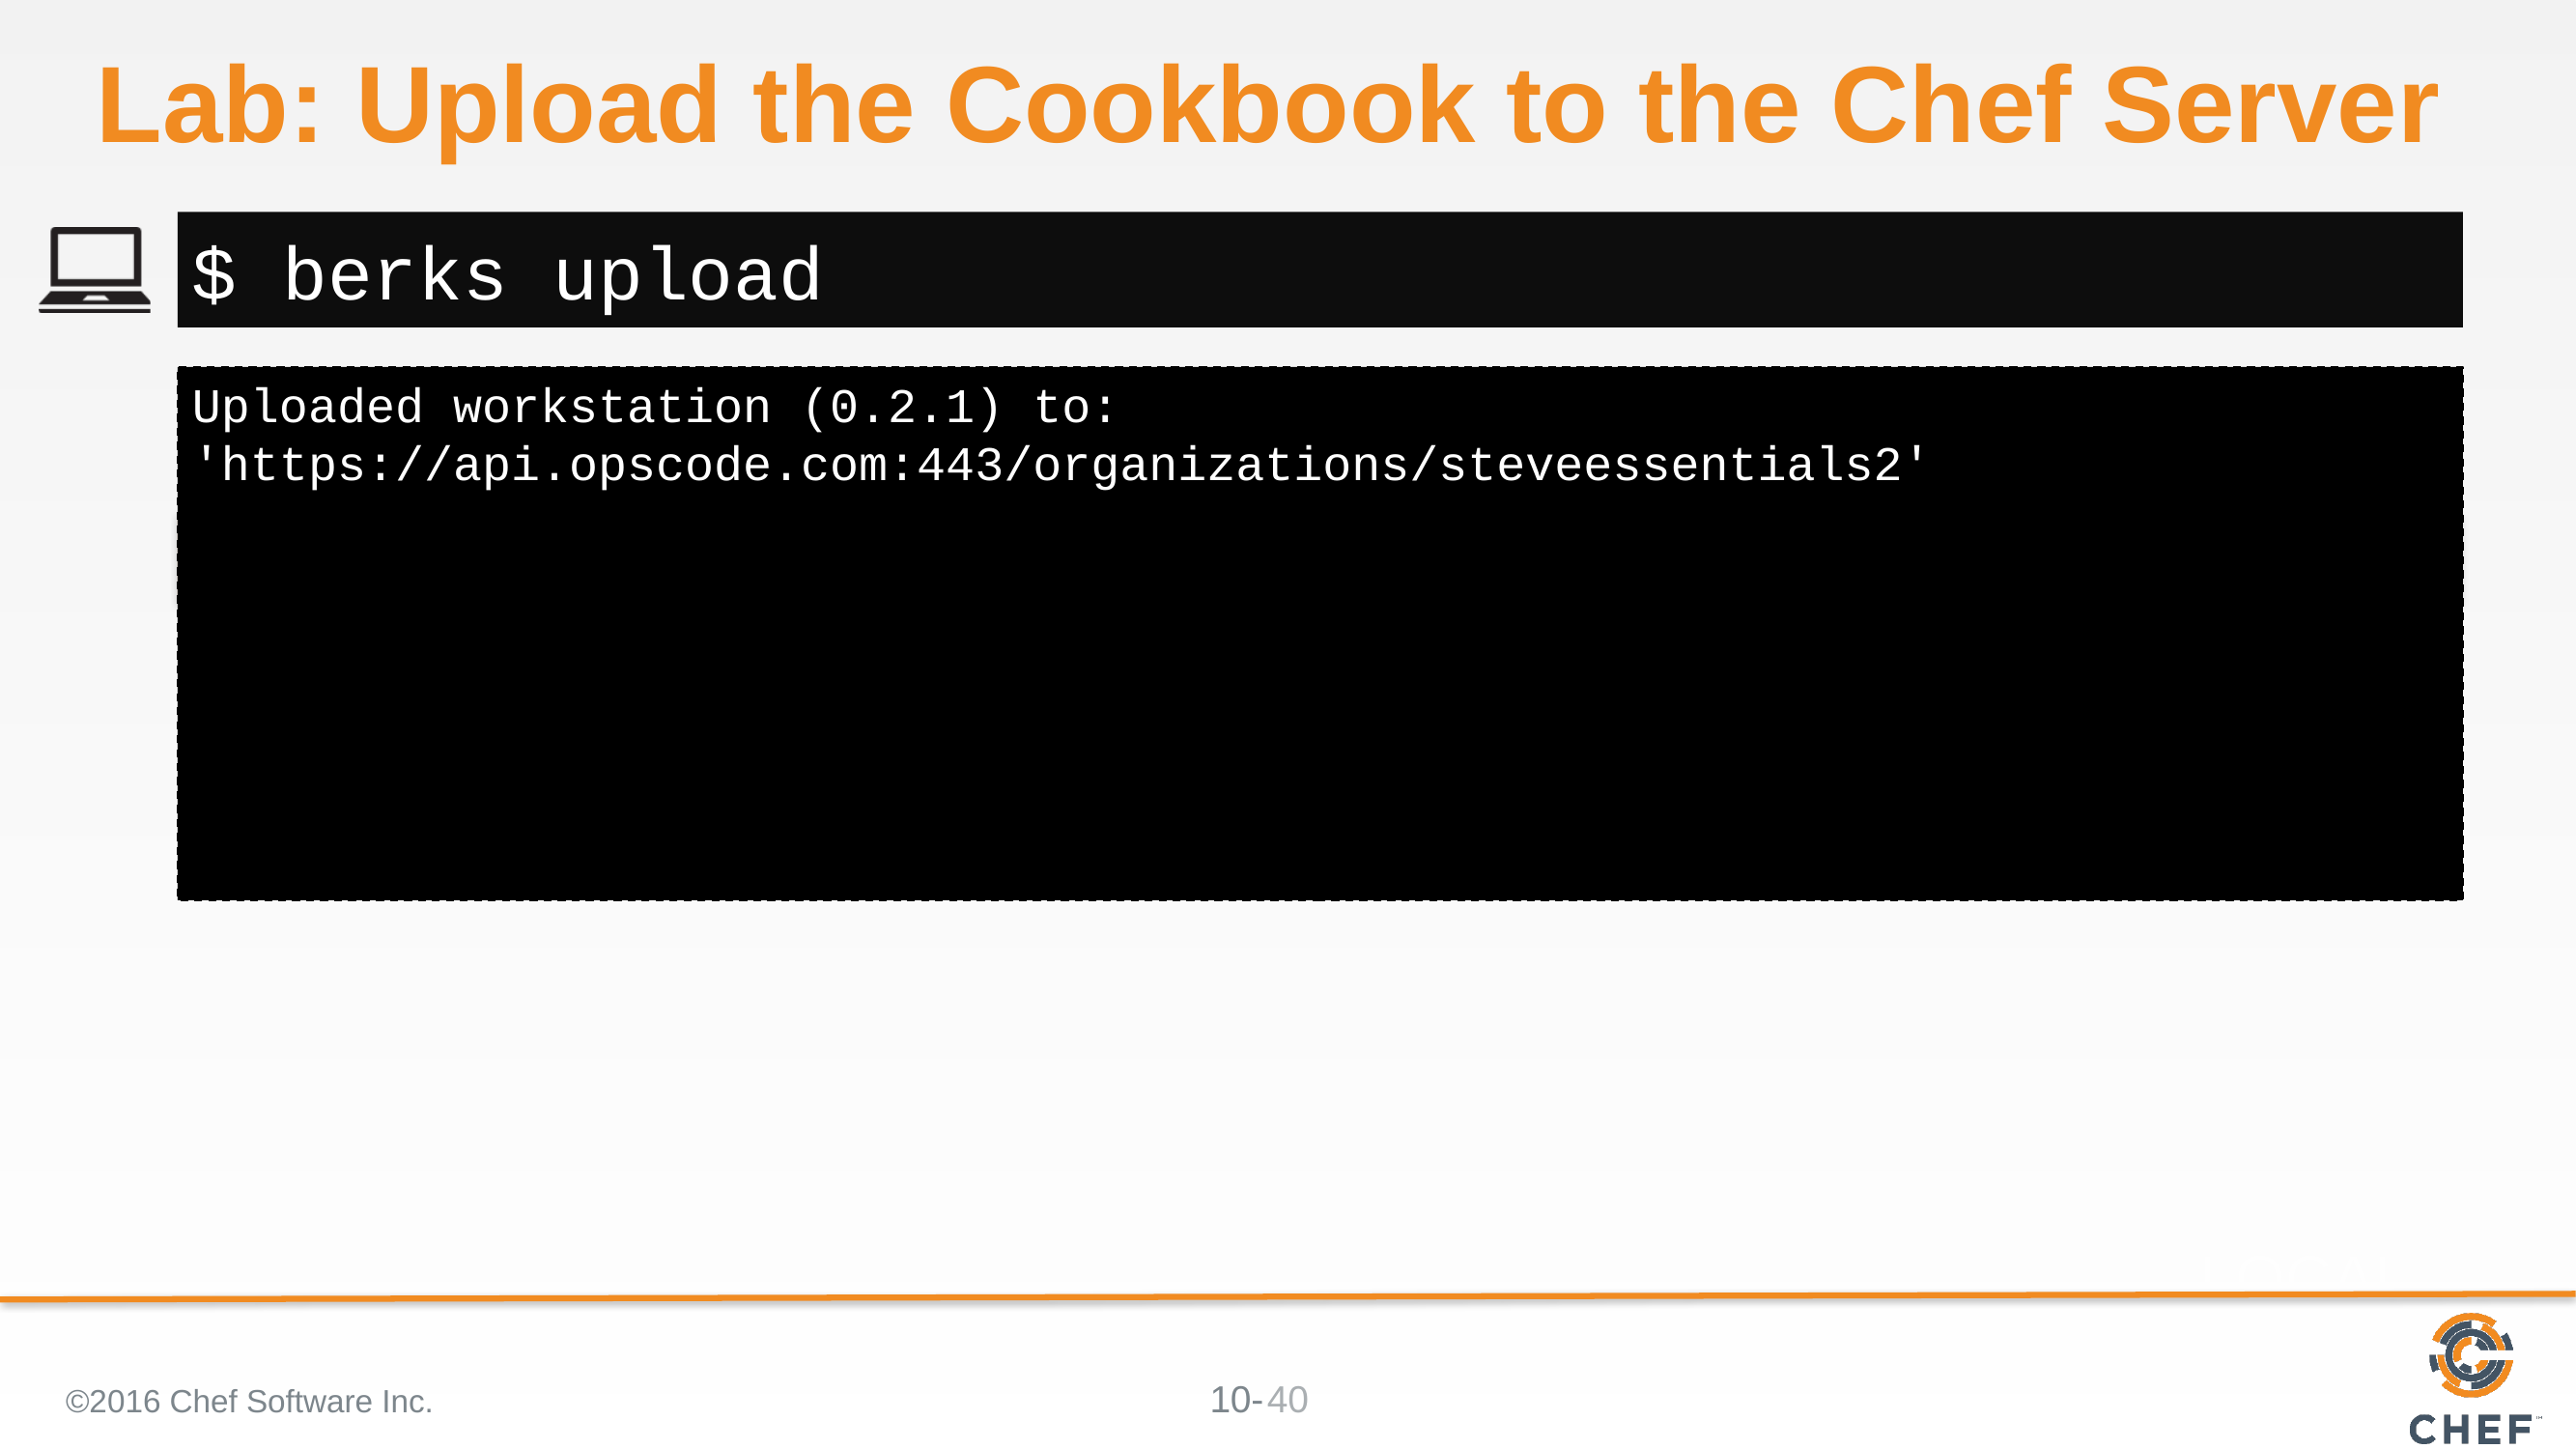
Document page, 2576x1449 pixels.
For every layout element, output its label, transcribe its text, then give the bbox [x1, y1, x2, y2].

footer ©2016 Chef Software Inc. [51, 1359, 952, 1440]
picture [2399, 1297, 2550, 1449]
slide_number 40 [998, 1359, 1578, 1437]
list Uploaded workstation (0.2.1) to: 'https://api.opscode.com:443/organizations/steveessentials2' [177, 366, 2464, 901]
title Lab: Upload the Cookbook to the Chef Server [96, 48, 2463, 180]
list $ berks upload [177, 212, 2463, 327]
